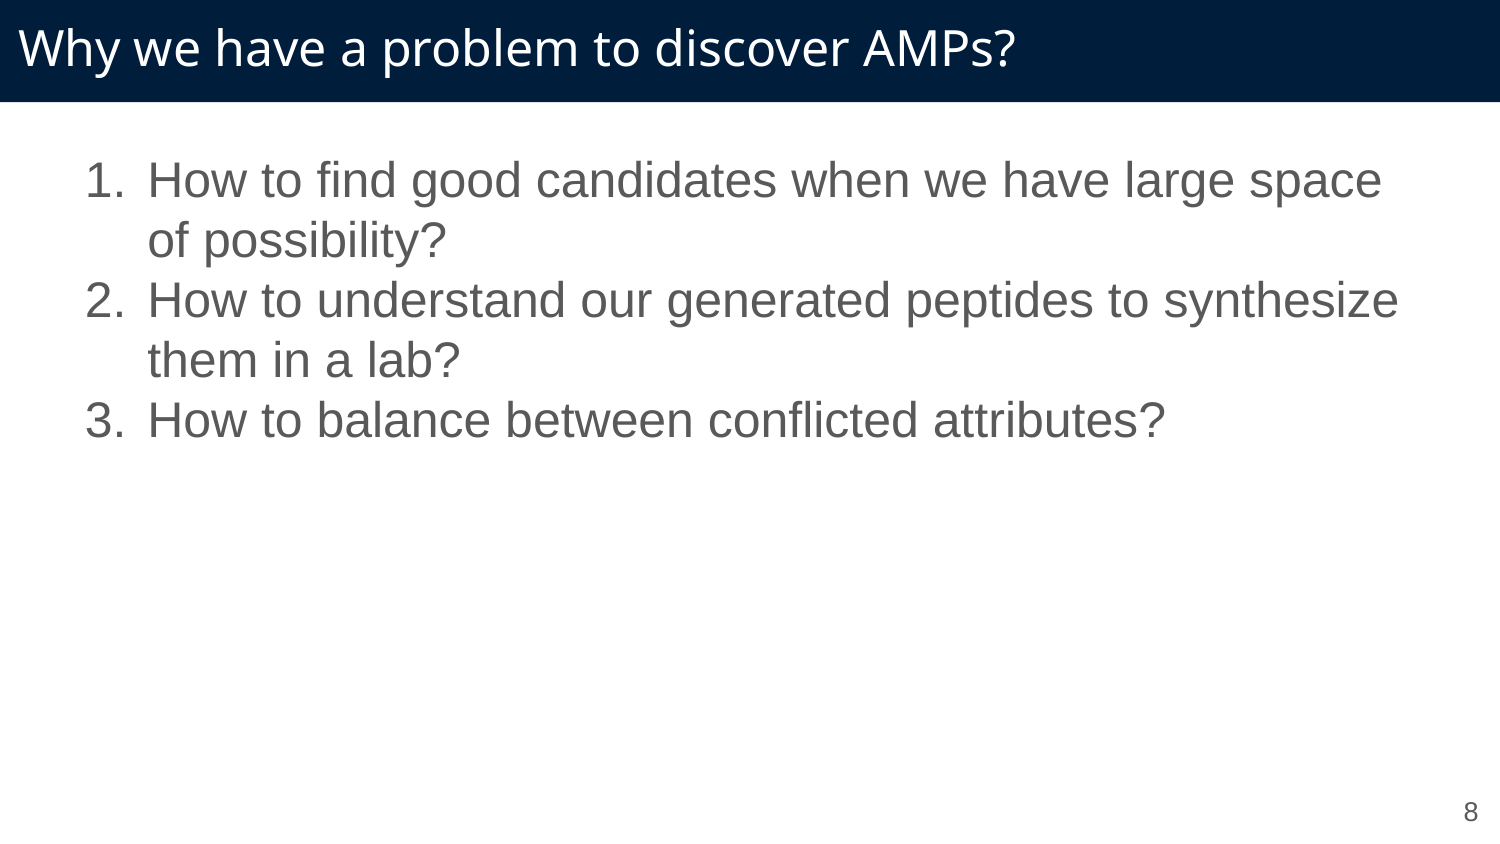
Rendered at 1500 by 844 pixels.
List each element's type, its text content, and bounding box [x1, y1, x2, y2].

title Why we have a problem to discover AMPs? [0, 0, 1500, 103]
text_box How to find good candidates when we have large space of possibility? How to understand our generated peptides to synthesize them in a lab? How to balance between conflicted attributes? [57, 132, 1454, 844]
slide_number ‹#› [1403, 779, 1494, 844]
